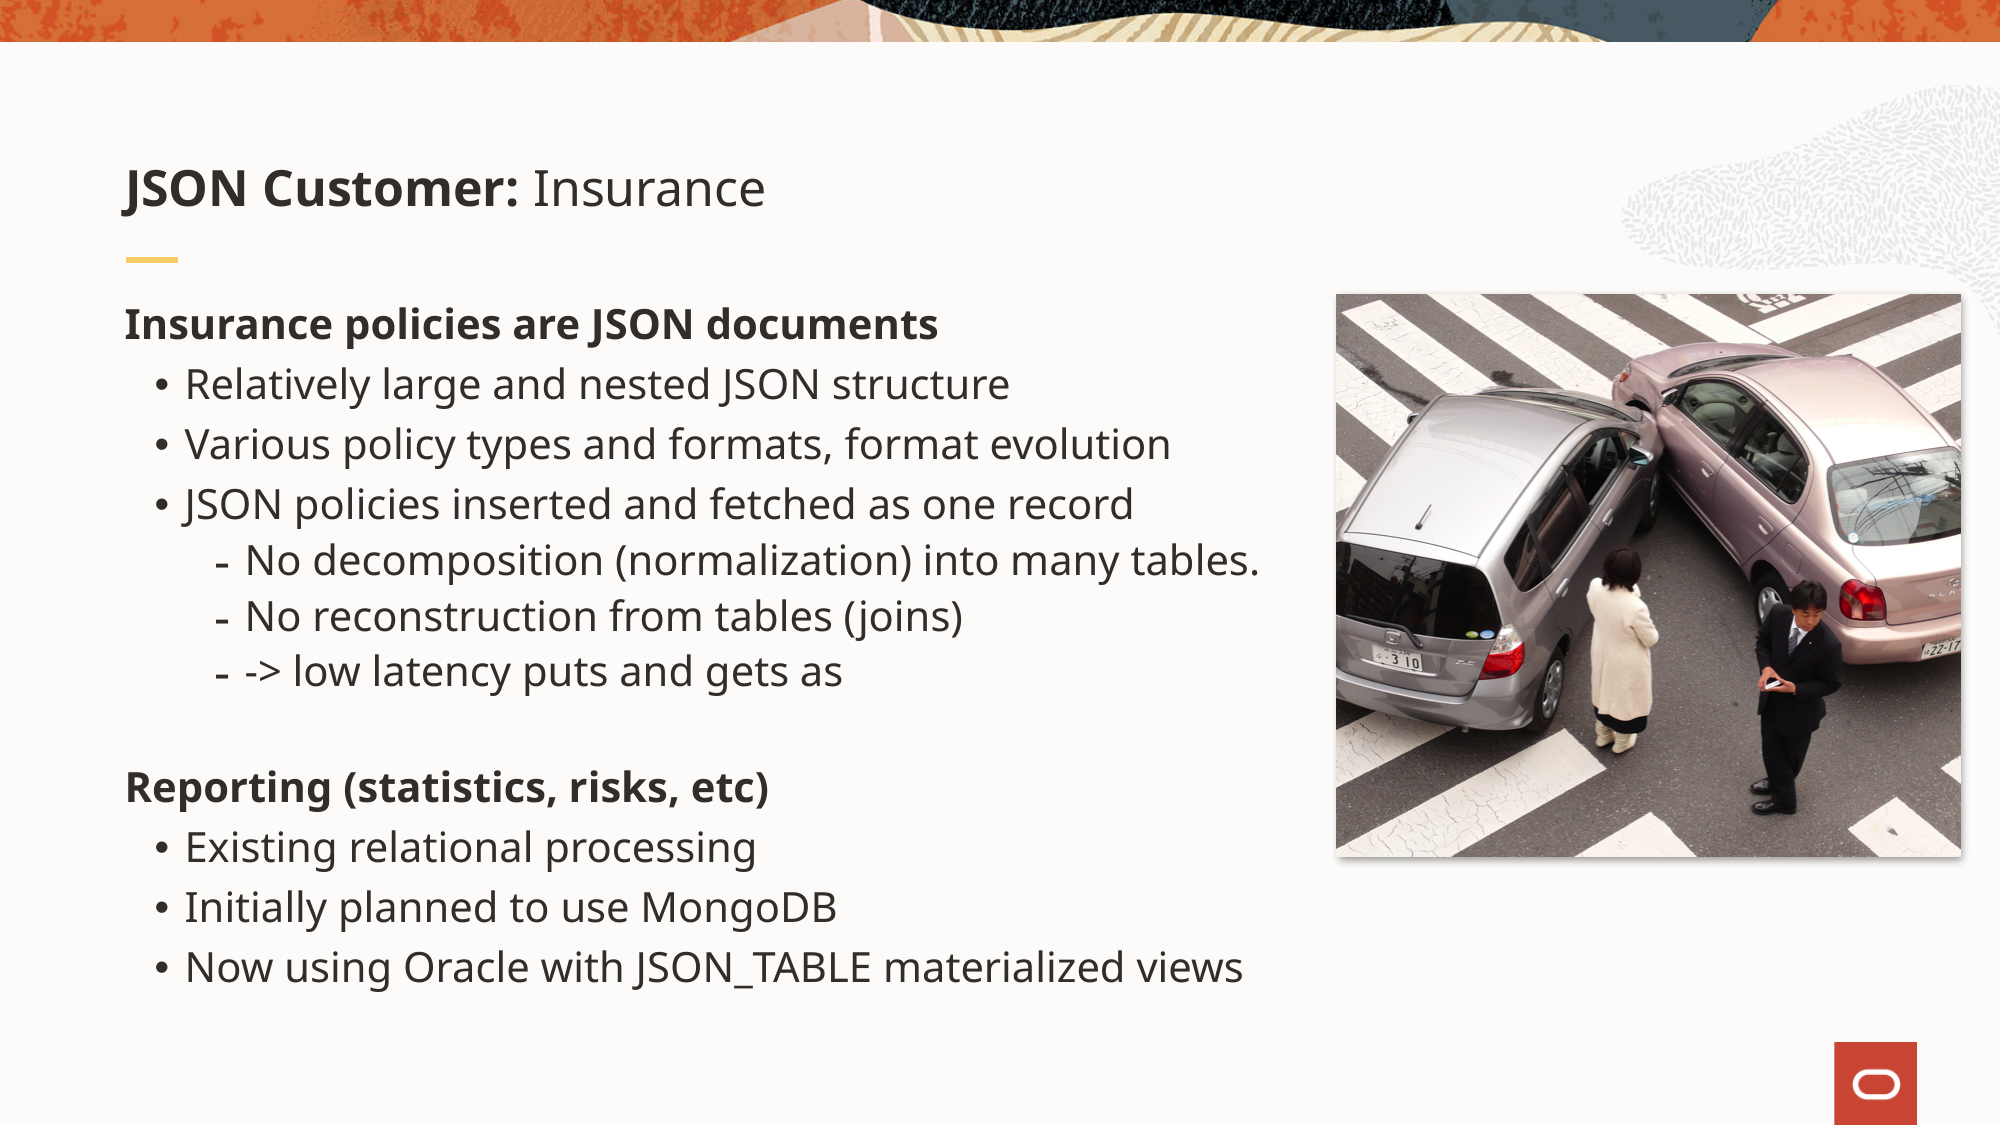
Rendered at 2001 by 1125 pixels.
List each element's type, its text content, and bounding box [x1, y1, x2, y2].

title JSON Customer: Insurance [125, 83, 1876, 219]
picture [1336, 294, 1961, 857]
picture [0, 0, 2000, 42]
list Insurance policies are JSON documents Relatively large and nested JSON structure Various policy types and formats, format evolution JSON policies inserted and fetched as one record No decomposition (normalization) into many tables. No reconstruction from tables (joins) -> low latency puts and gets as Reporting (statistics, risks, etc) Existing relational processing Initially planned to use MongoDB Now using Oracle with JSON_TABLE materialized views [124, 301, 1875, 1001]
